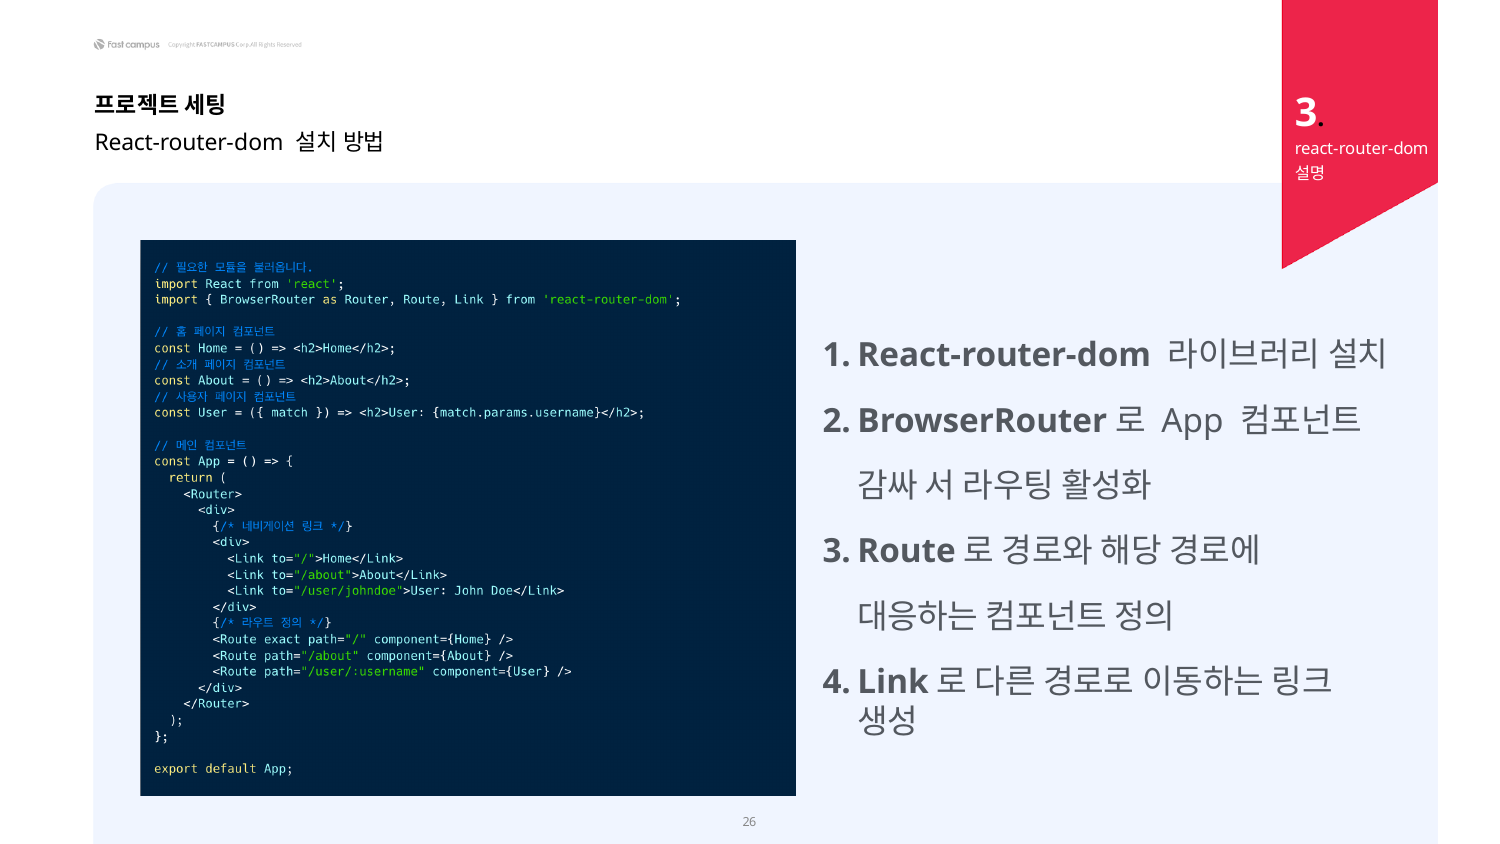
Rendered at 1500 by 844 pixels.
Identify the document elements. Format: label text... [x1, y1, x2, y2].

text_box React-router-dom 라이브러리 설치 BrowserRouter로 App 컴포넌트 감싸 서 라우팅 활성화 Route로 경로와 해당 경로에 대응하는 컴포넌트 정의 Link로 다른 경로로 이동하는 링크 생성 [820, 331, 1409, 741]
text_box 프로젝트 세팅 React-router-dom 설치 방법 [92, 78, 390, 156]
picture [93, 0, 1438, 844]
slide_number 27 [736, 811, 766, 844]
text_box 3. react-router-dom 설명 [1292, 76, 1436, 183]
